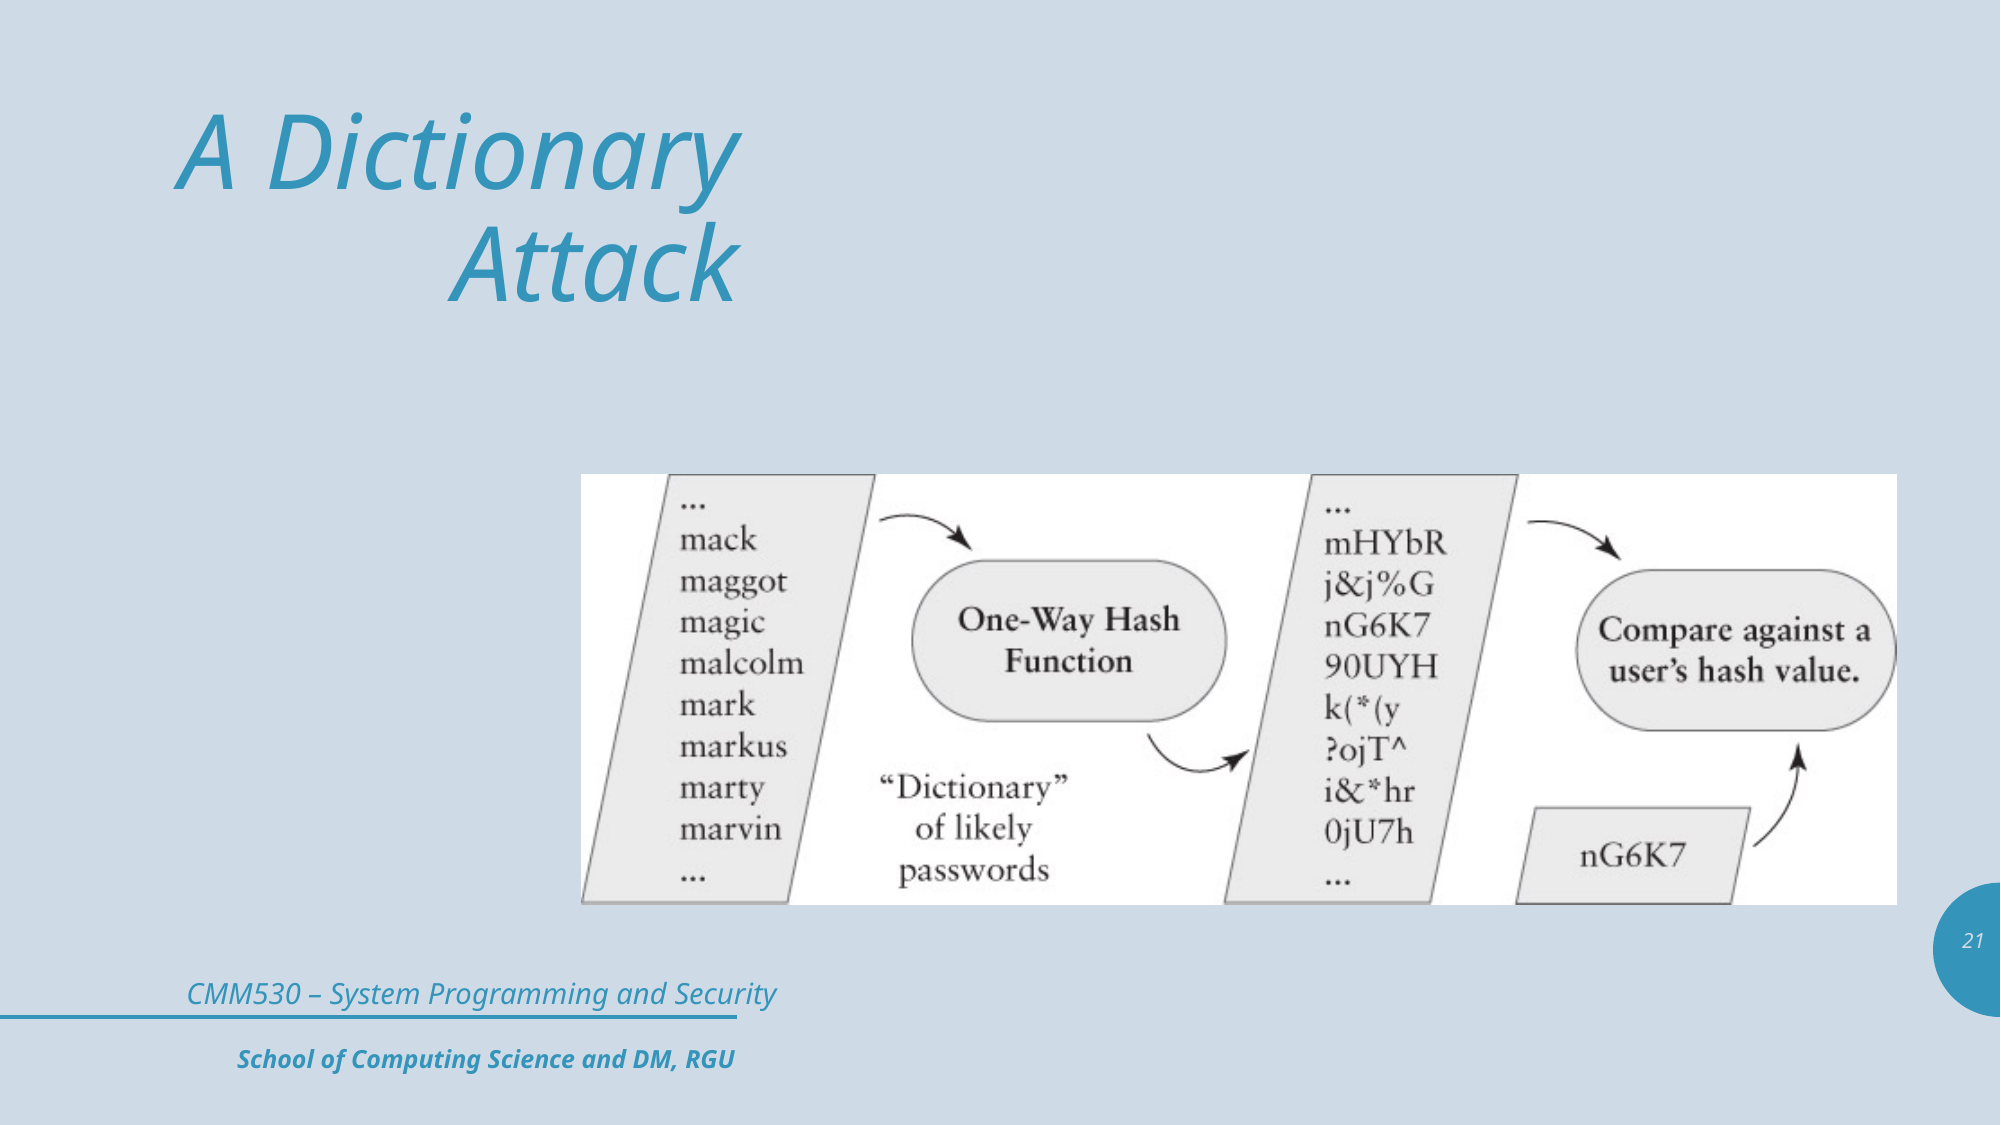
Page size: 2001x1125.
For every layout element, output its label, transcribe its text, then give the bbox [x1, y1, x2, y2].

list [581, 474, 1897, 905]
title A Dictionary Attack [64, 91, 754, 905]
slide_number 21 [1933, 904, 2000, 980]
